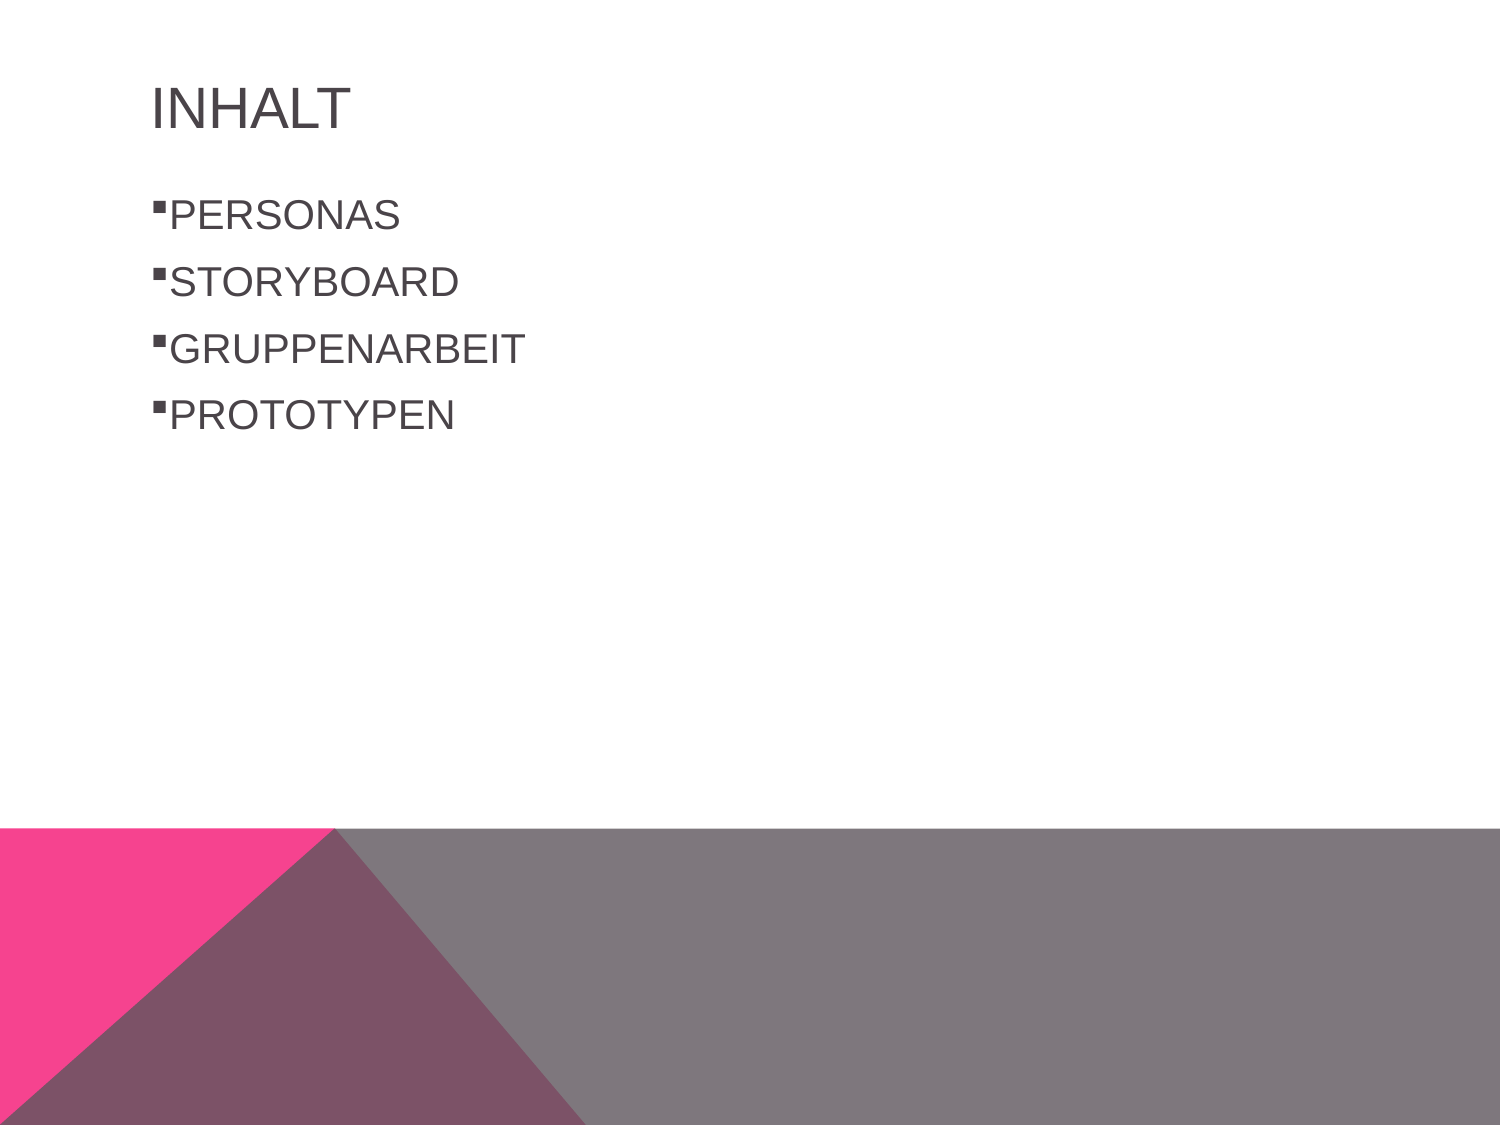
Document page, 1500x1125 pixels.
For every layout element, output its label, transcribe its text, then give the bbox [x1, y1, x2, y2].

title inhalt [135, 60, 1369, 150]
list Personas Storyboard Gruppenarbeit prototypen [135, 180, 1369, 768]
